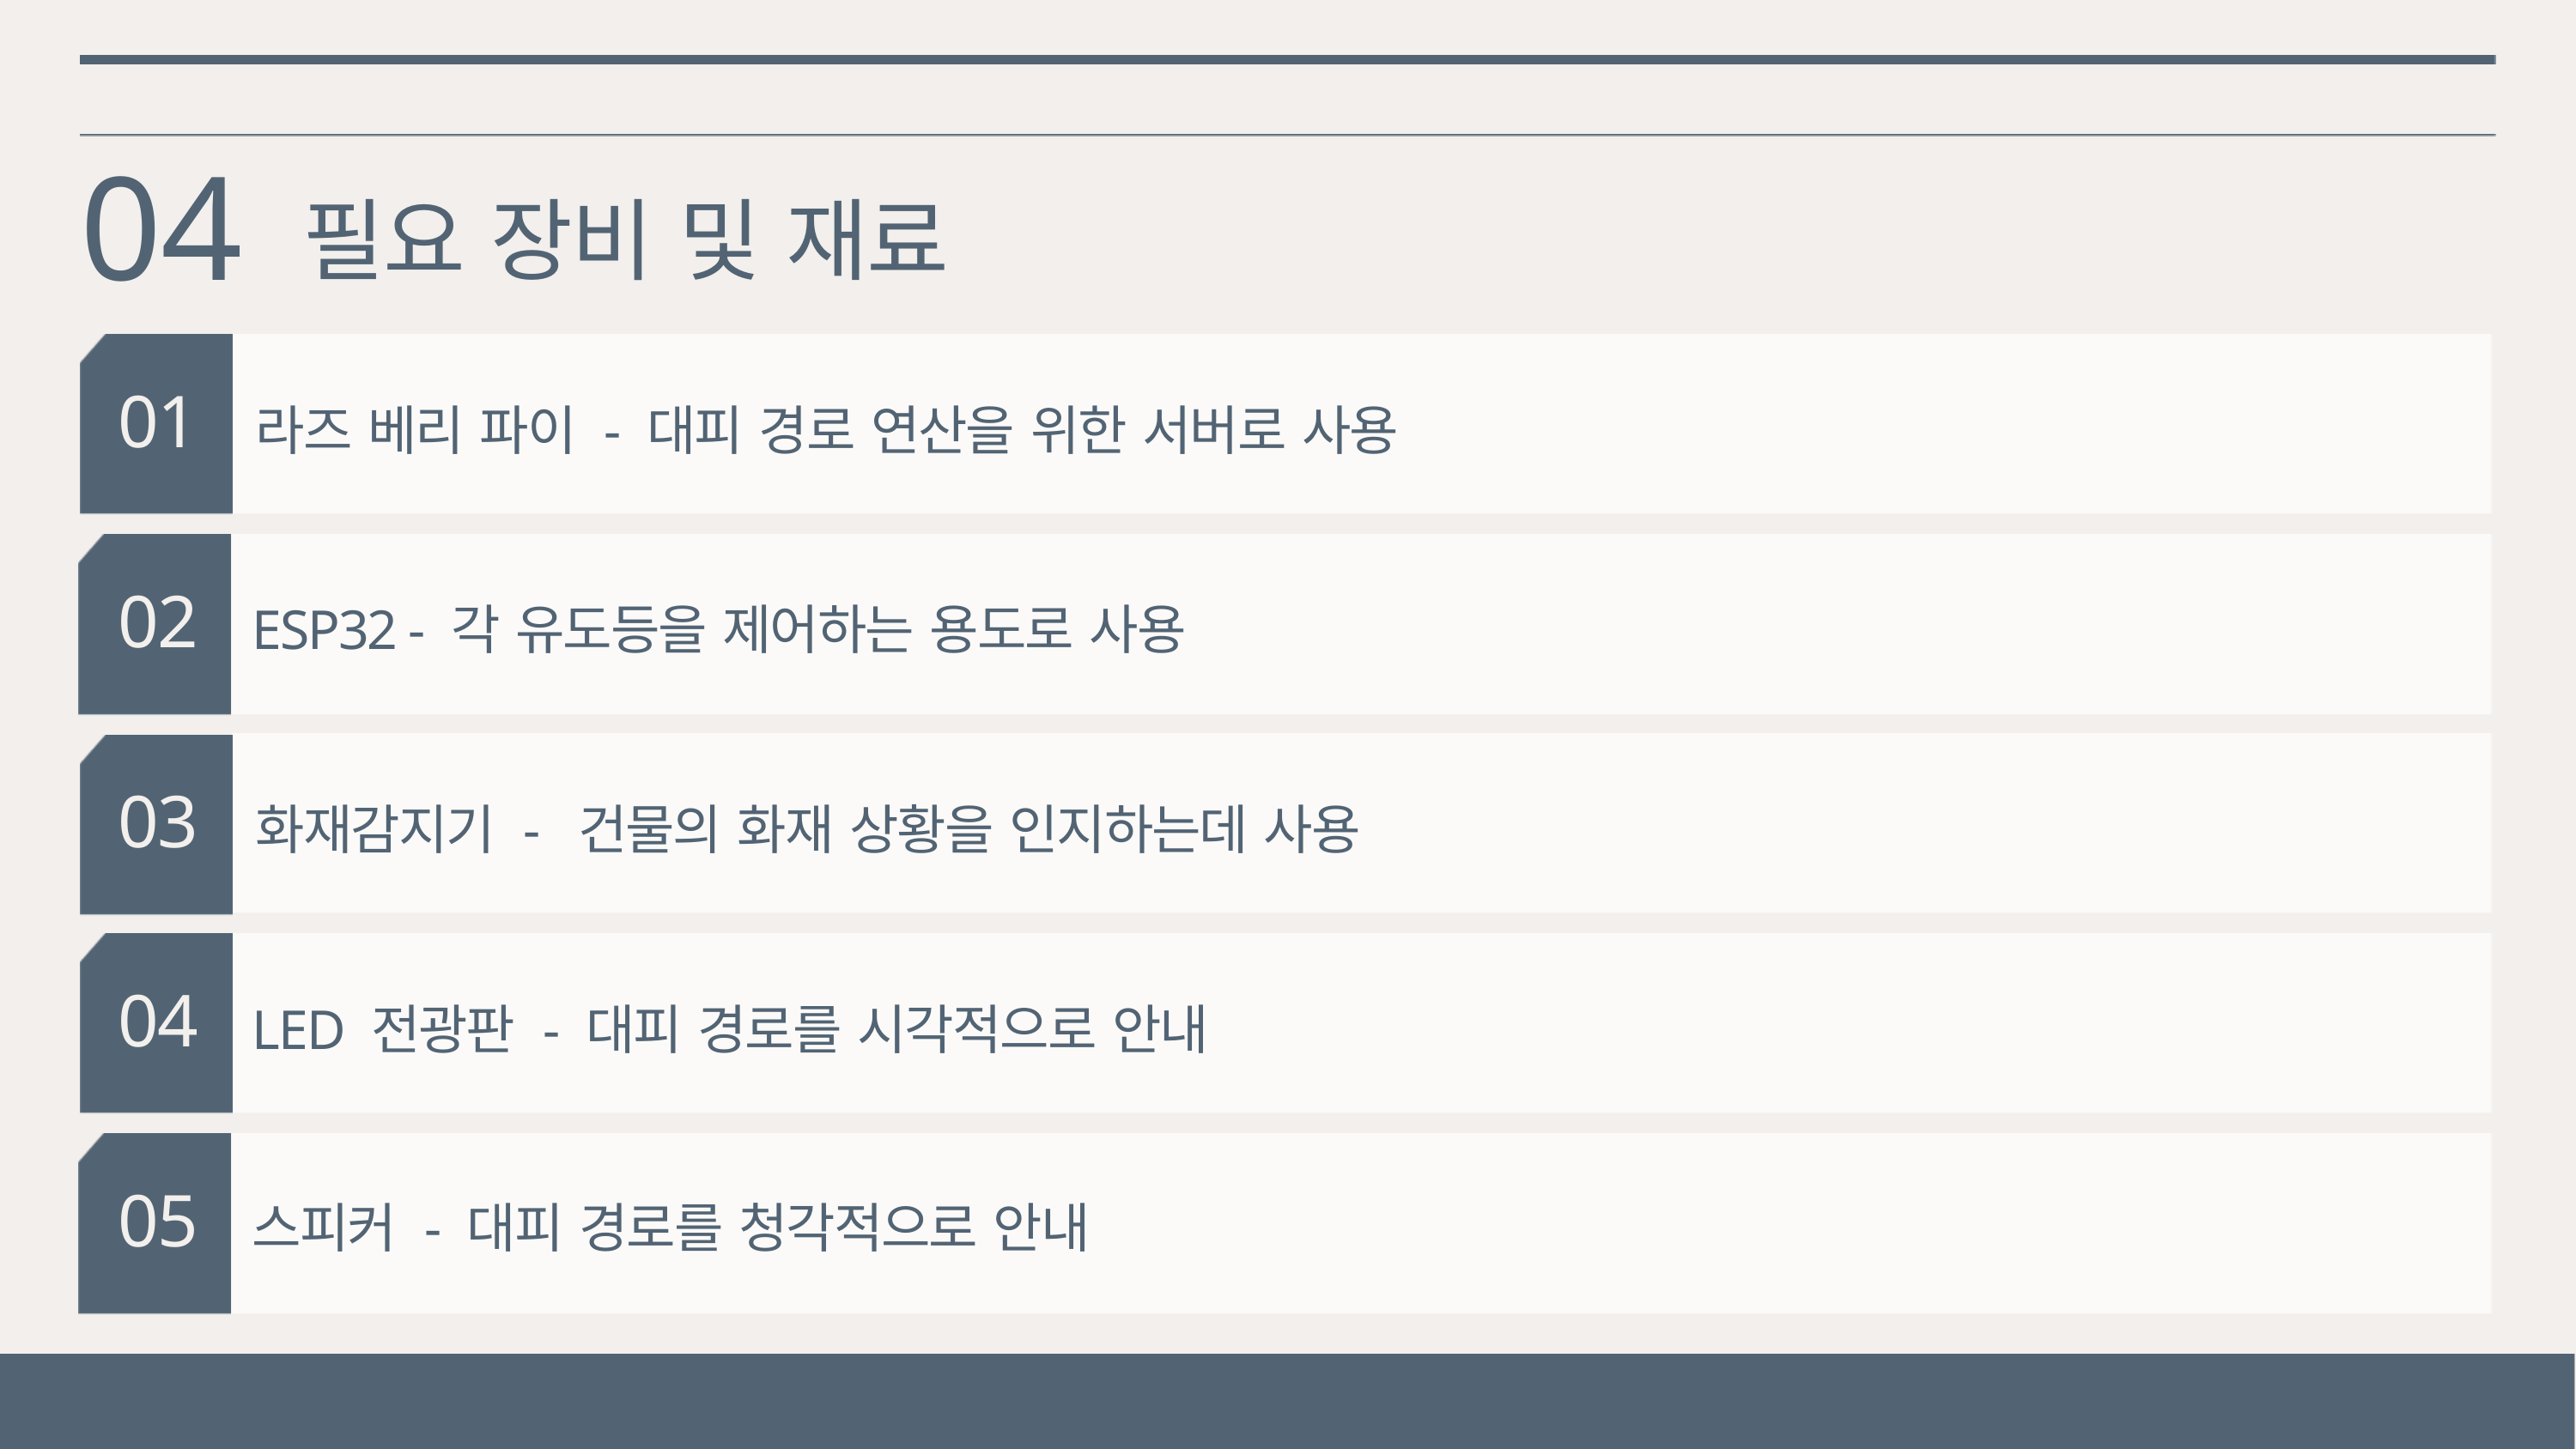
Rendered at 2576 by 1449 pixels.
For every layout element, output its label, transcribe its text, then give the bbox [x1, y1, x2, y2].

picture [80, 933, 2493, 1115]
picture [232, 1133, 2493, 1315]
picture [78, 534, 231, 716]
text_box 04 [80, 146, 331, 330]
text_box 04 [80, 129, 331, 133]
picture [80, 732, 2493, 916]
picture [0, 1353, 2576, 1449]
picture [80, 334, 2493, 516]
text_box 필요 장비 및 재료 [331, 179, 951, 305]
picture [78, 1133, 231, 1315]
picture [80, 133, 2496, 136]
picture [80, 55, 2496, 65]
picture [232, 534, 2493, 716]
